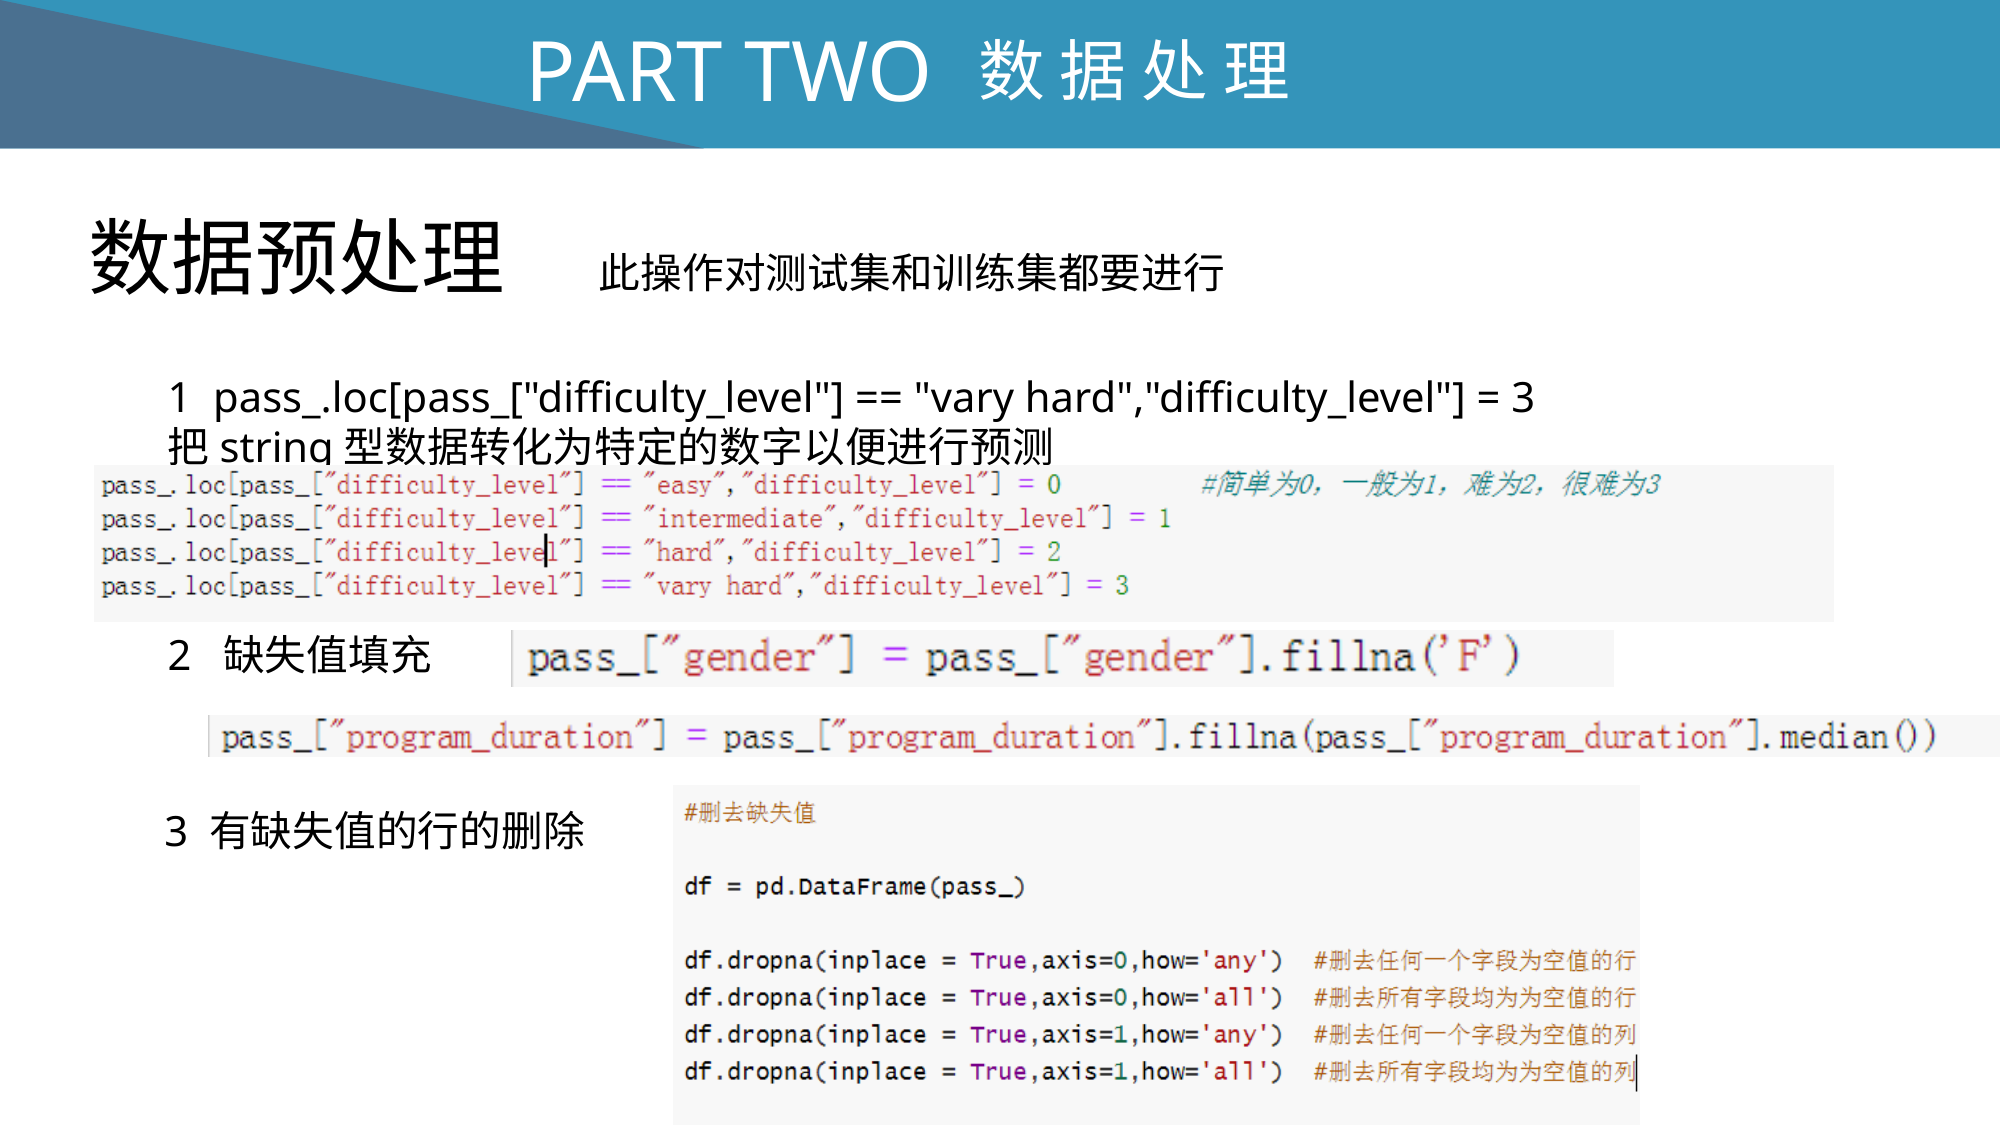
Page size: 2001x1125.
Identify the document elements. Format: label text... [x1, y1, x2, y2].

text_box [10, 0, 2000, 149]
text_box 1 pass_.loc[pass_["difficulty_level"] == "vary hard","difficulty_level"] = 3 把string型数据转化为特定的数字以便进行预测 [153, 363, 1834, 465]
text_box 2 缺失值填充 [153, 622, 818, 686]
text_box 3 有缺失值的行的删除 [149, 797, 619, 862]
picture [208, 715, 2000, 757]
picture [511, 630, 1614, 687]
text_box 数据预处理 此操作对测试集和训练集都要进行 [73, 198, 1537, 313]
picture [673, 785, 1640, 1125]
text_box PART TWO [511, 11, 1127, 126]
text_box [0, 0, 705, 150]
picture [94, 465, 1834, 622]
text_box 数 据 处 理 [932, 21, 1381, 116]
